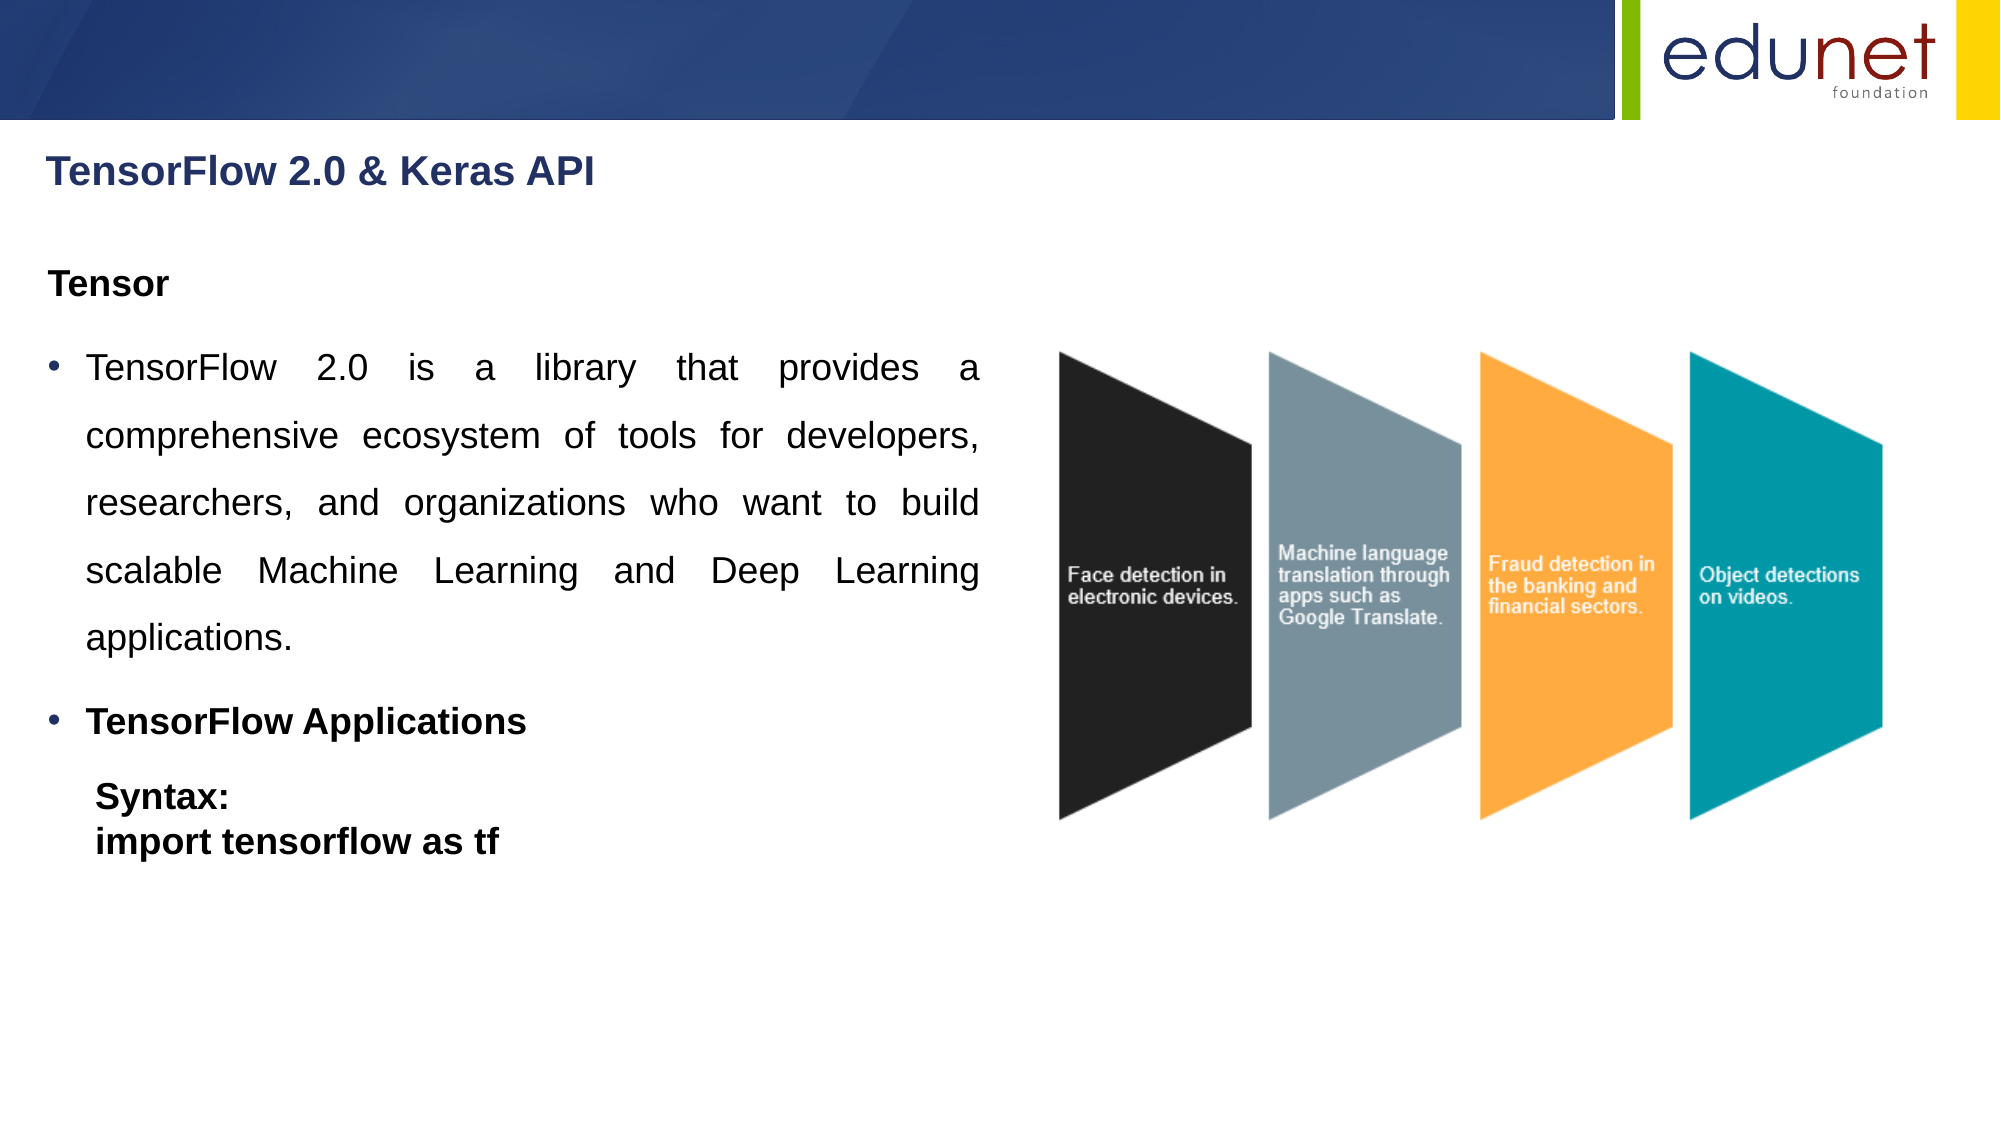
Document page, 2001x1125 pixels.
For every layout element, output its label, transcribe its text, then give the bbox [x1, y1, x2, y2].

picture [1047, 292, 1925, 938]
text_box Tensor TensorFlow 2.0 is a library that provides a comprehensive ecosystem of tools for developers, researchers, and organizations who want to build scalable Machine Learning and Deep Learning applications. TensorFlow Applications [27, 226, 1000, 615]
picture [1652, 12, 1948, 108]
text_box Syntax: import tensorflow as tf [74, 762, 675, 873]
text_box TensorFlow 2.0 & Keras API [30, 136, 1004, 201]
